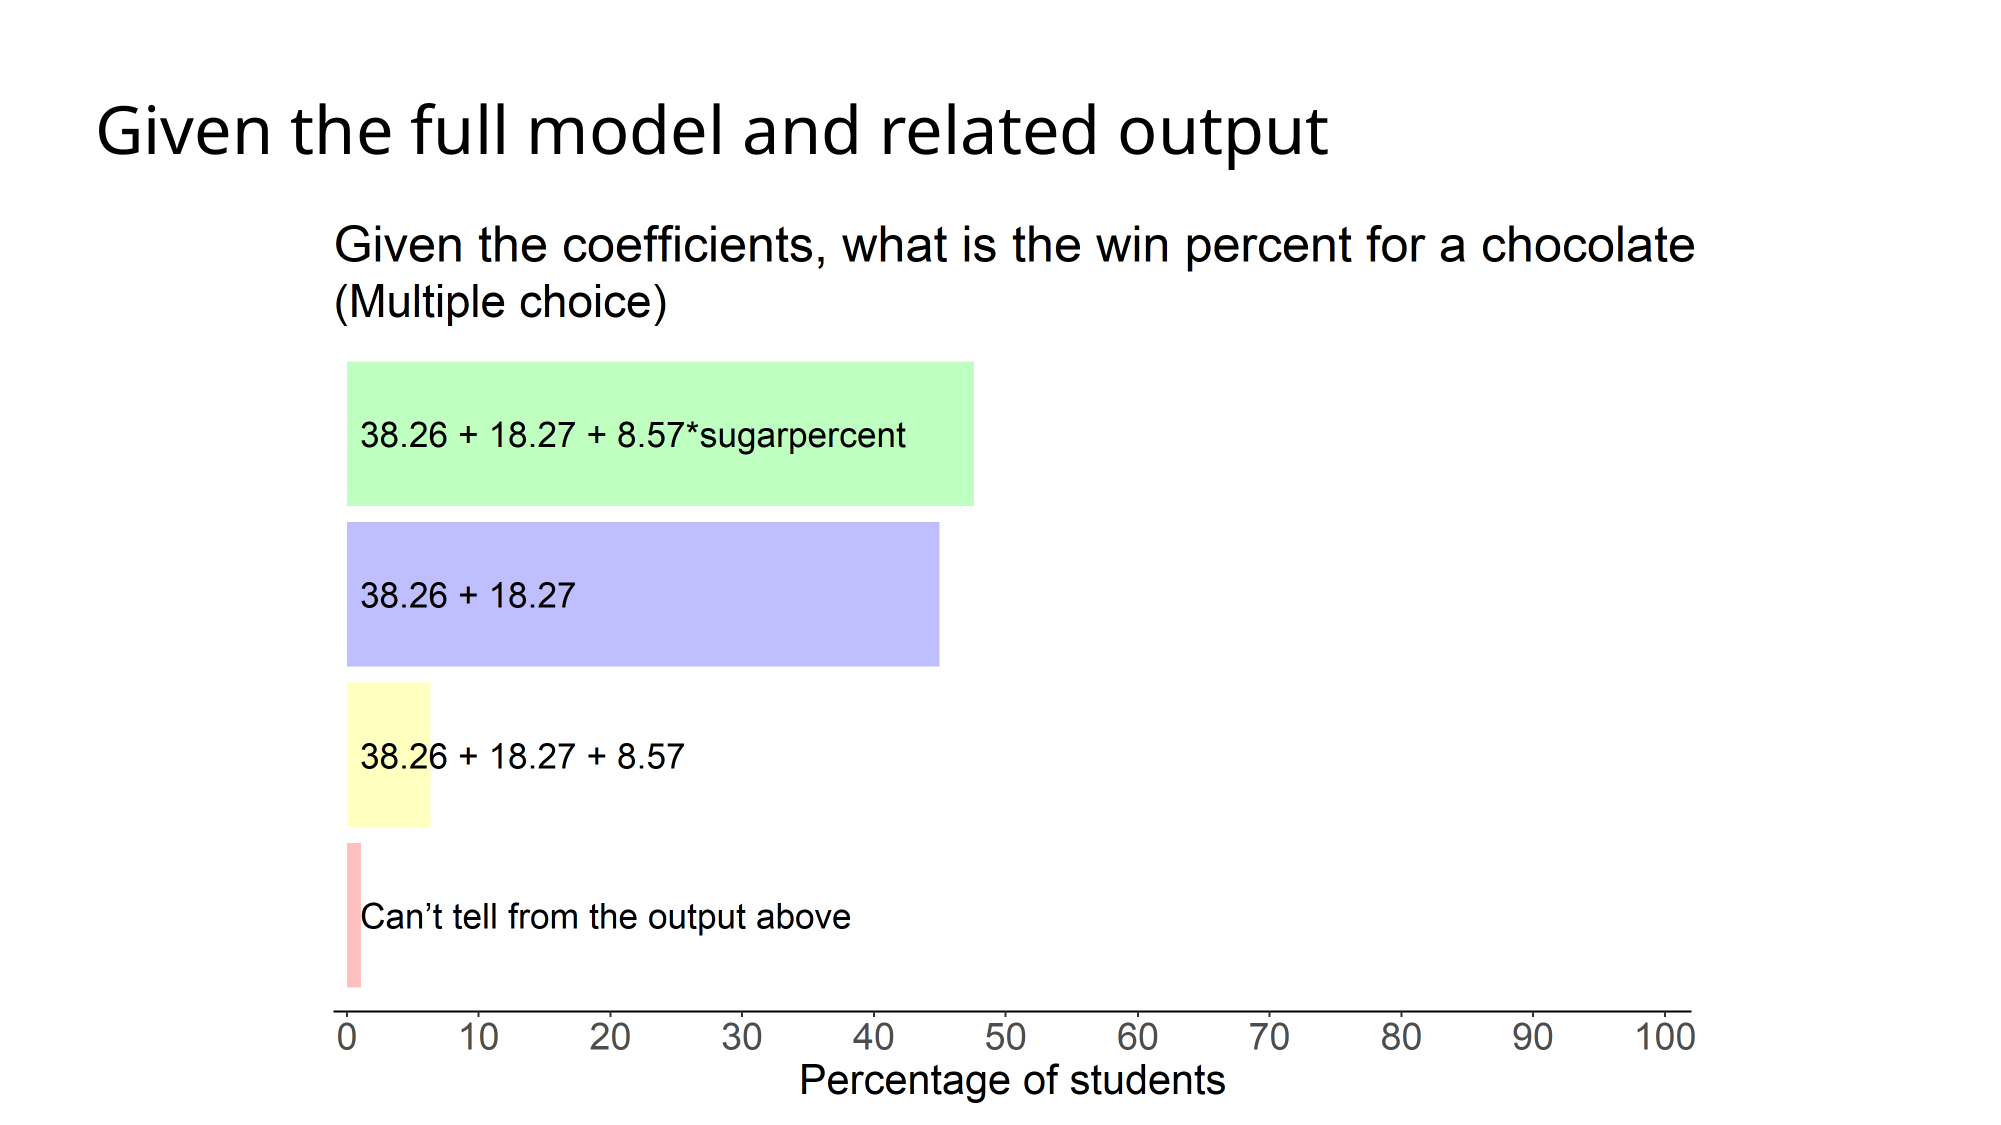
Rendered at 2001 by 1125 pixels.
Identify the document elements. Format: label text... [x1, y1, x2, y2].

picture [322, 213, 1703, 1114]
title Given the full model and related output [80, 63, 1920, 203]
